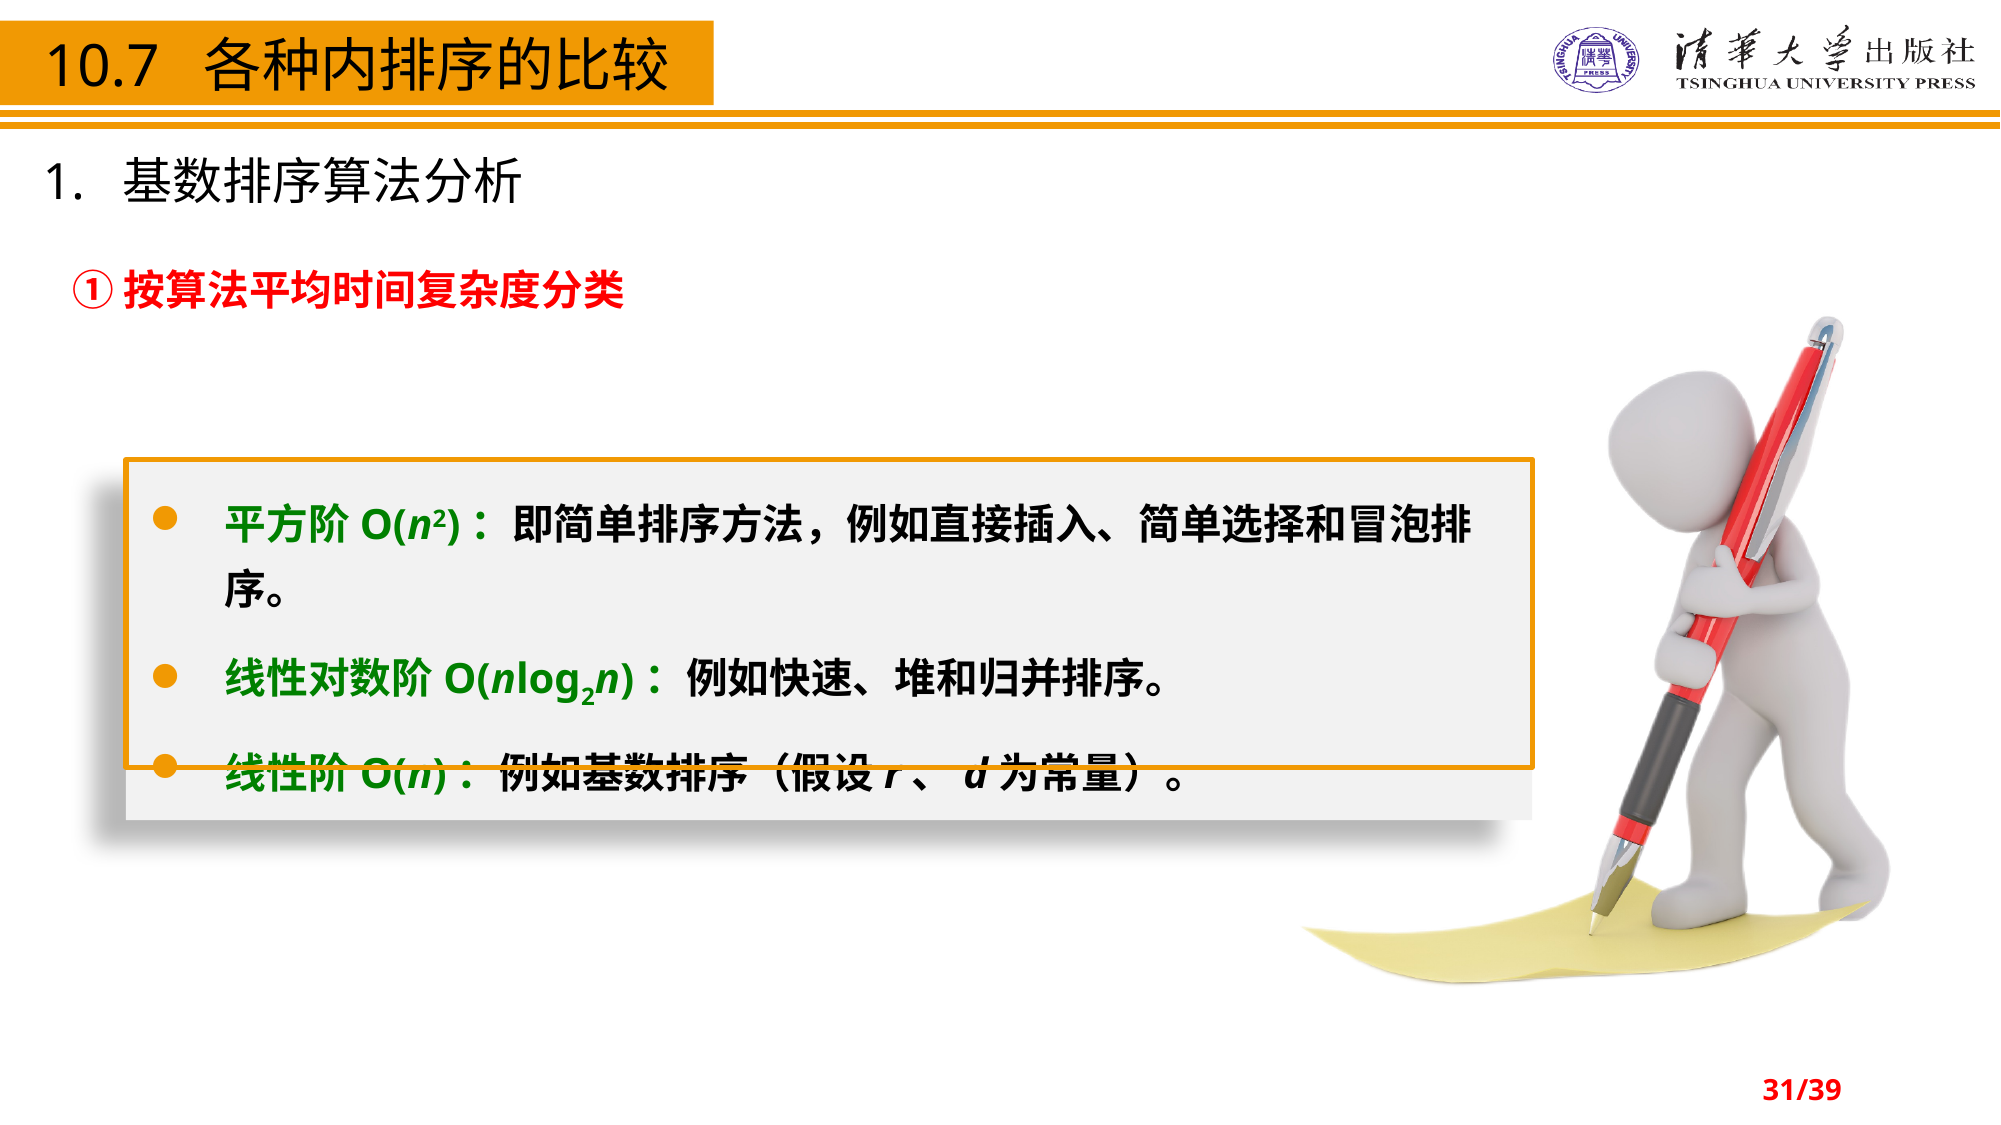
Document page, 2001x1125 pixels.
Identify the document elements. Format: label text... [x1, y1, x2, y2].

text_box [124, 457, 1236, 769]
slide_number /39 [1748, 1063, 2000, 1124]
text_box 10.7 各种内排序的比较 [0, 20, 714, 106]
picture [1504, 0, 2001, 144]
text_box 1. 基数排序算法分析 [28, 142, 743, 217]
picture [1241, 256, 2000, 1025]
text_box ①按算法平均时间复杂度分类 [57, 256, 714, 322]
text_box 平方阶O(n2)：即简单排序方法，例如直接插入、简单选择和冒泡排序。 线性对数阶O(nlog2n)：例如快速、堆和归并排序。 线性阶O(n)：例如基数排序（假设r、d为常量）。 [125, 769, 1236, 821]
